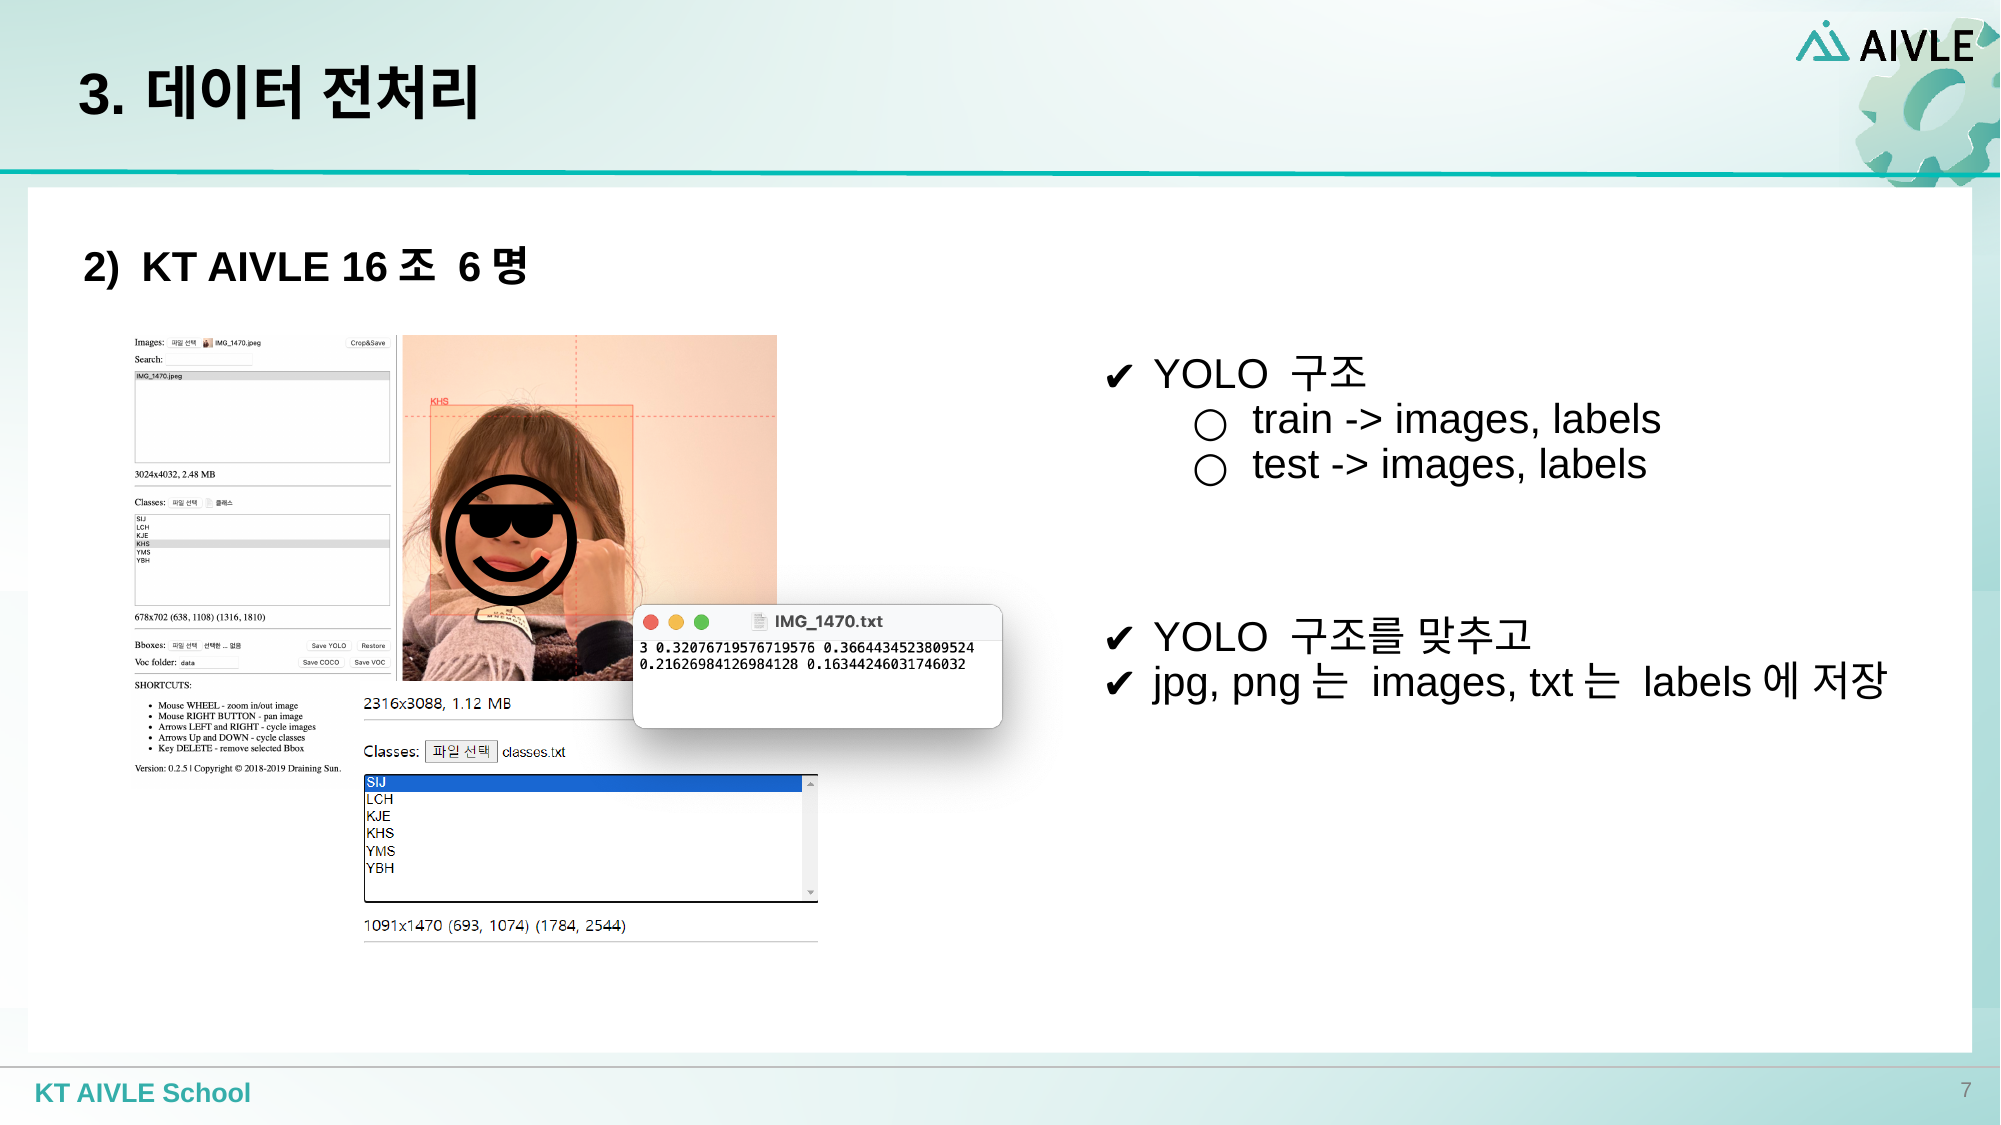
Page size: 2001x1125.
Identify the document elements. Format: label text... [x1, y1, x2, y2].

picture [0, 0, 2000, 172]
picture [0, 174, 2000, 1066]
picture [0, 1068, 2000, 1125]
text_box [130, 335, 777, 790]
text_box YOLO 구조 train -> images, labels test -> images, labels [1087, 344, 1843, 517]
text_box KT AIVLE 16조 6명 [51, 224, 1073, 305]
title 데이터 전처리 [51, 47, 1169, 151]
text_box YOLO 구조를 맞추고 jpg, png는 images, txt는 labels에 저장 [1087, 607, 1907, 669]
